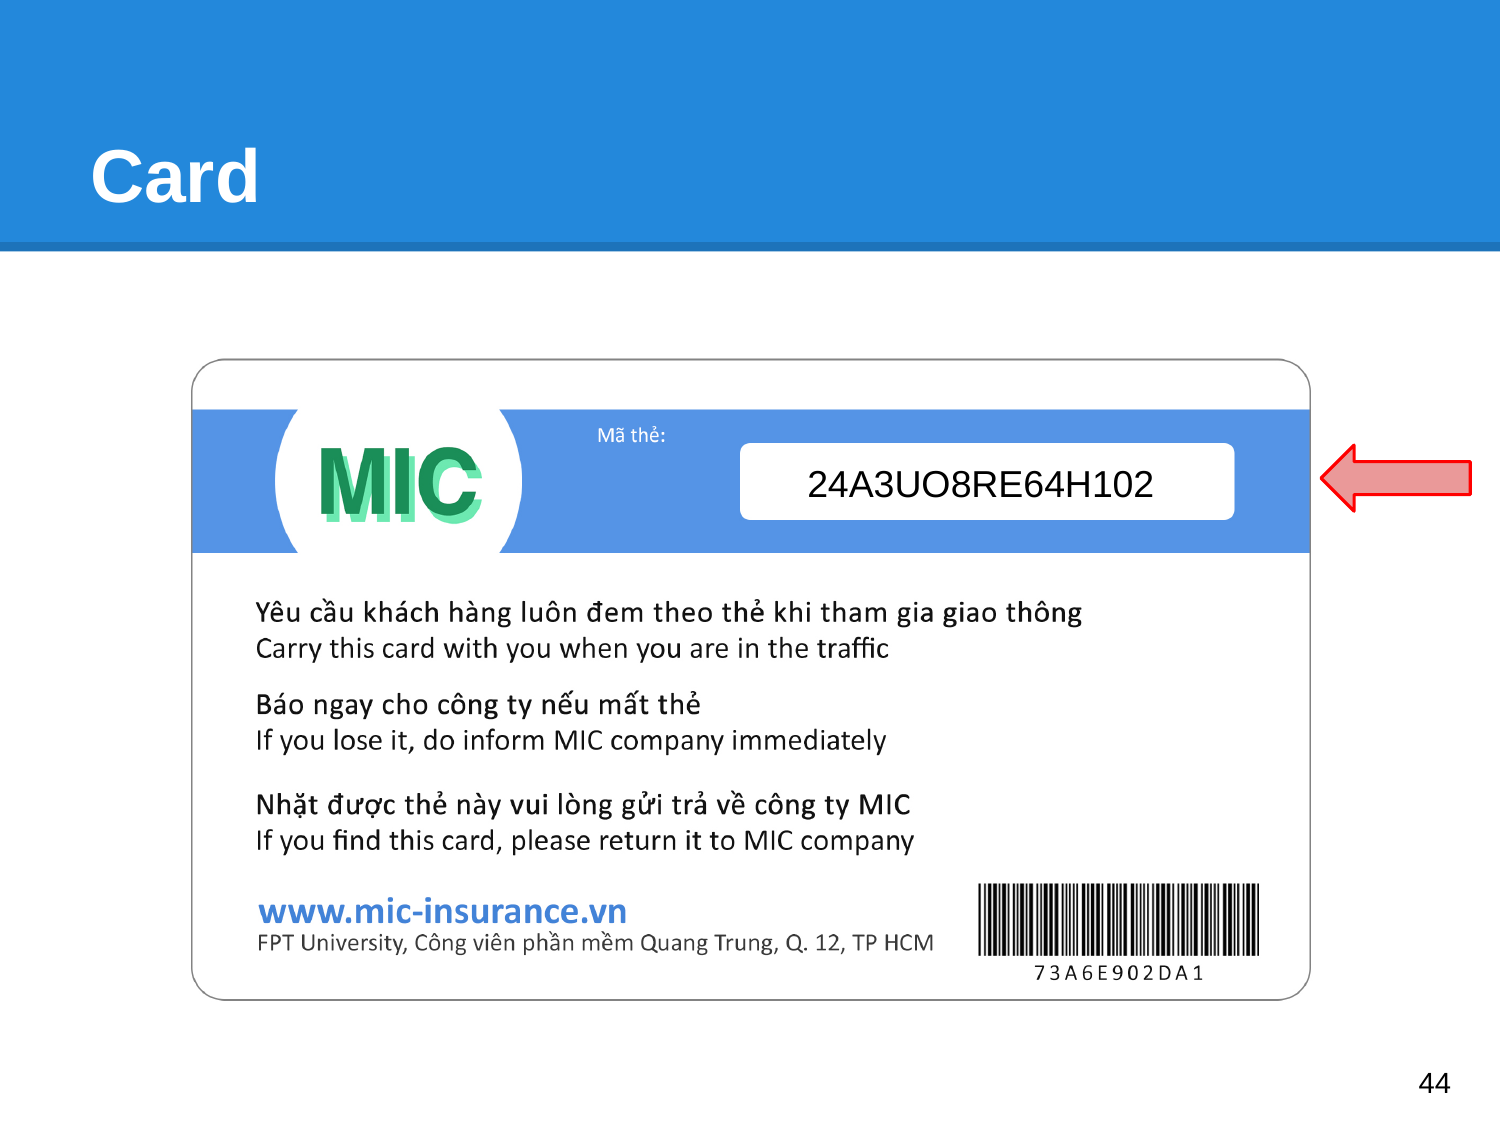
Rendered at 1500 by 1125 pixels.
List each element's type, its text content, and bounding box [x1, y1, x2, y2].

text_box [1326, 445, 1471, 512]
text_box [178, 351, 1322, 1009]
title Card [75, 45, 1425, 233]
slide_number 44 [1403, 1038, 1494, 1125]
